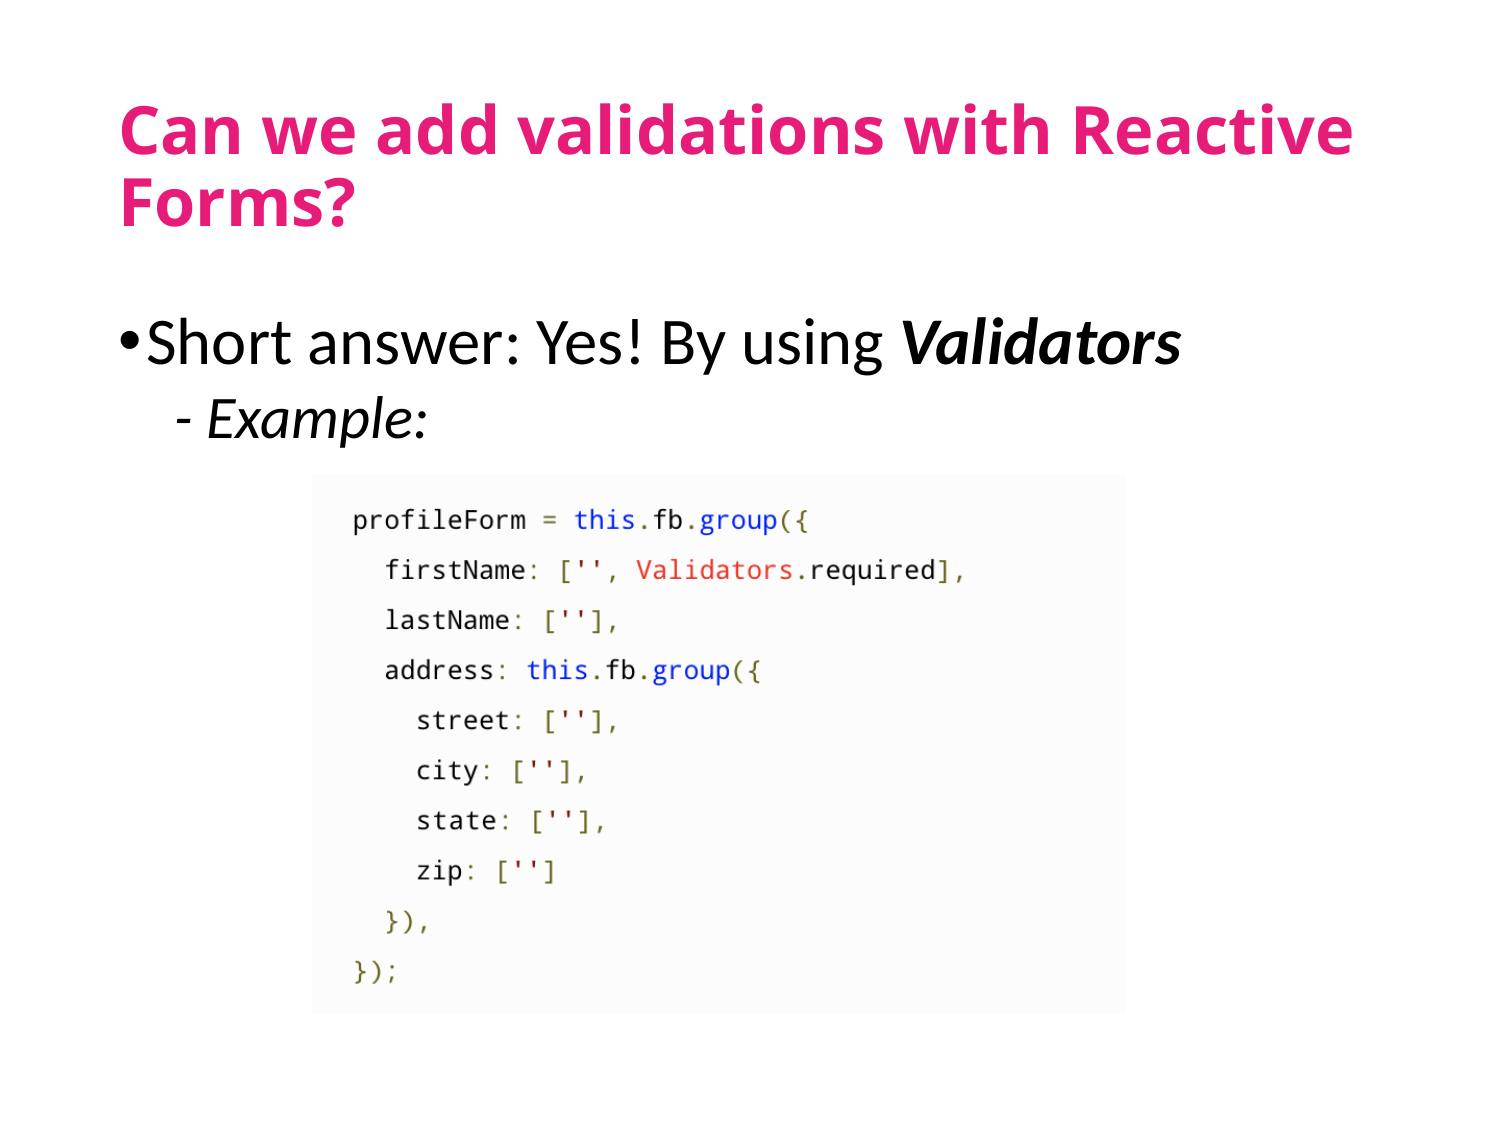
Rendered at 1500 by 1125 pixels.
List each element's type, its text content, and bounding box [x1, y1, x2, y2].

picture [312, 474, 1125, 1014]
title Can we add validations with Reactive Forms? [103, 59, 1397, 278]
list Short answer: Yes! By using Validators - Example: [103, 299, 1397, 1014]
